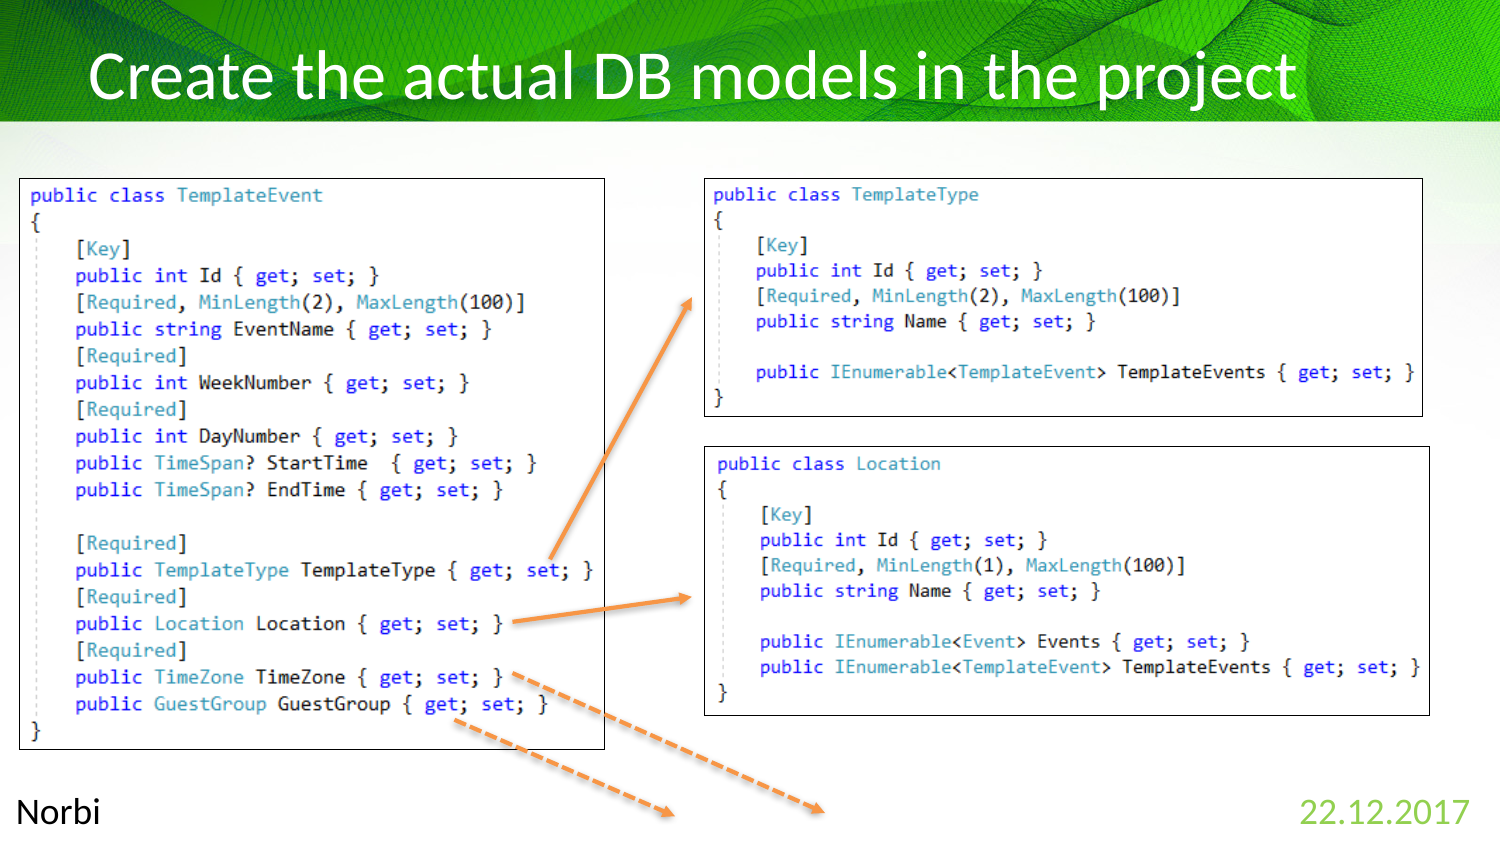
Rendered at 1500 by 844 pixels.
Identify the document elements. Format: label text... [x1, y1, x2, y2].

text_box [512, 672, 826, 814]
picture [0, 0, 1500, 844]
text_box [549, 296, 693, 560]
title Create the actual DB models in the project [73, 21, 1427, 122]
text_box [454, 719, 676, 817]
text_box 22.12.2017 [1284, 779, 1497, 840]
text_box Norbi [1, 779, 214, 840]
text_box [512, 596, 693, 623]
